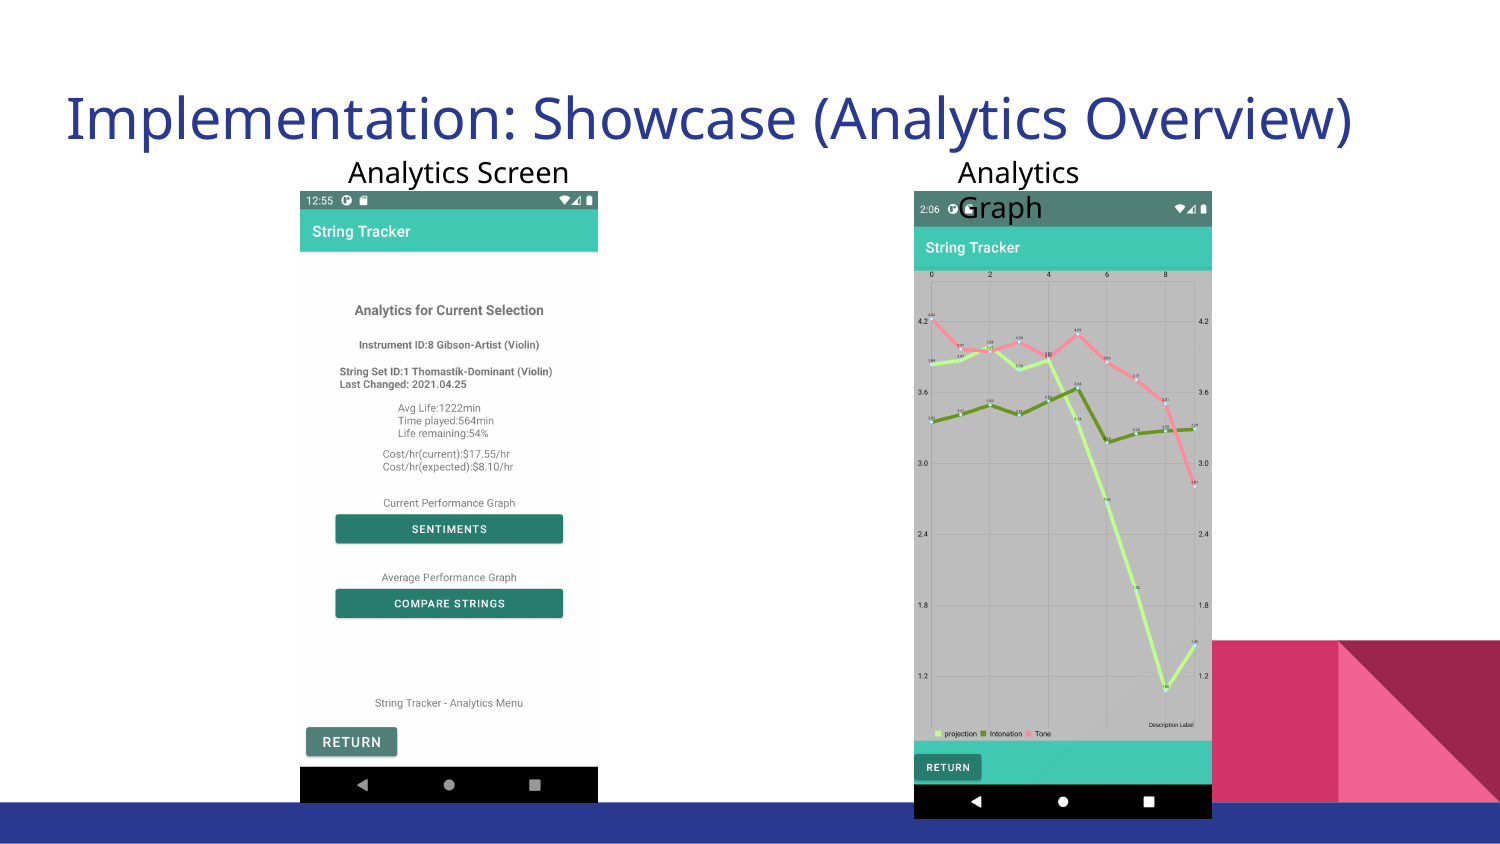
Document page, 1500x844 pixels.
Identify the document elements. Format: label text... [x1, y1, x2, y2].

text_box Analytics Screen [333, 139, 605, 205]
title Implementation: Showcase (Analytics Overview) [51, 67, 1449, 167]
picture [914, 191, 1212, 819]
picture [300, 191, 598, 803]
text_box Analytics Graph [942, 139, 1183, 190]
